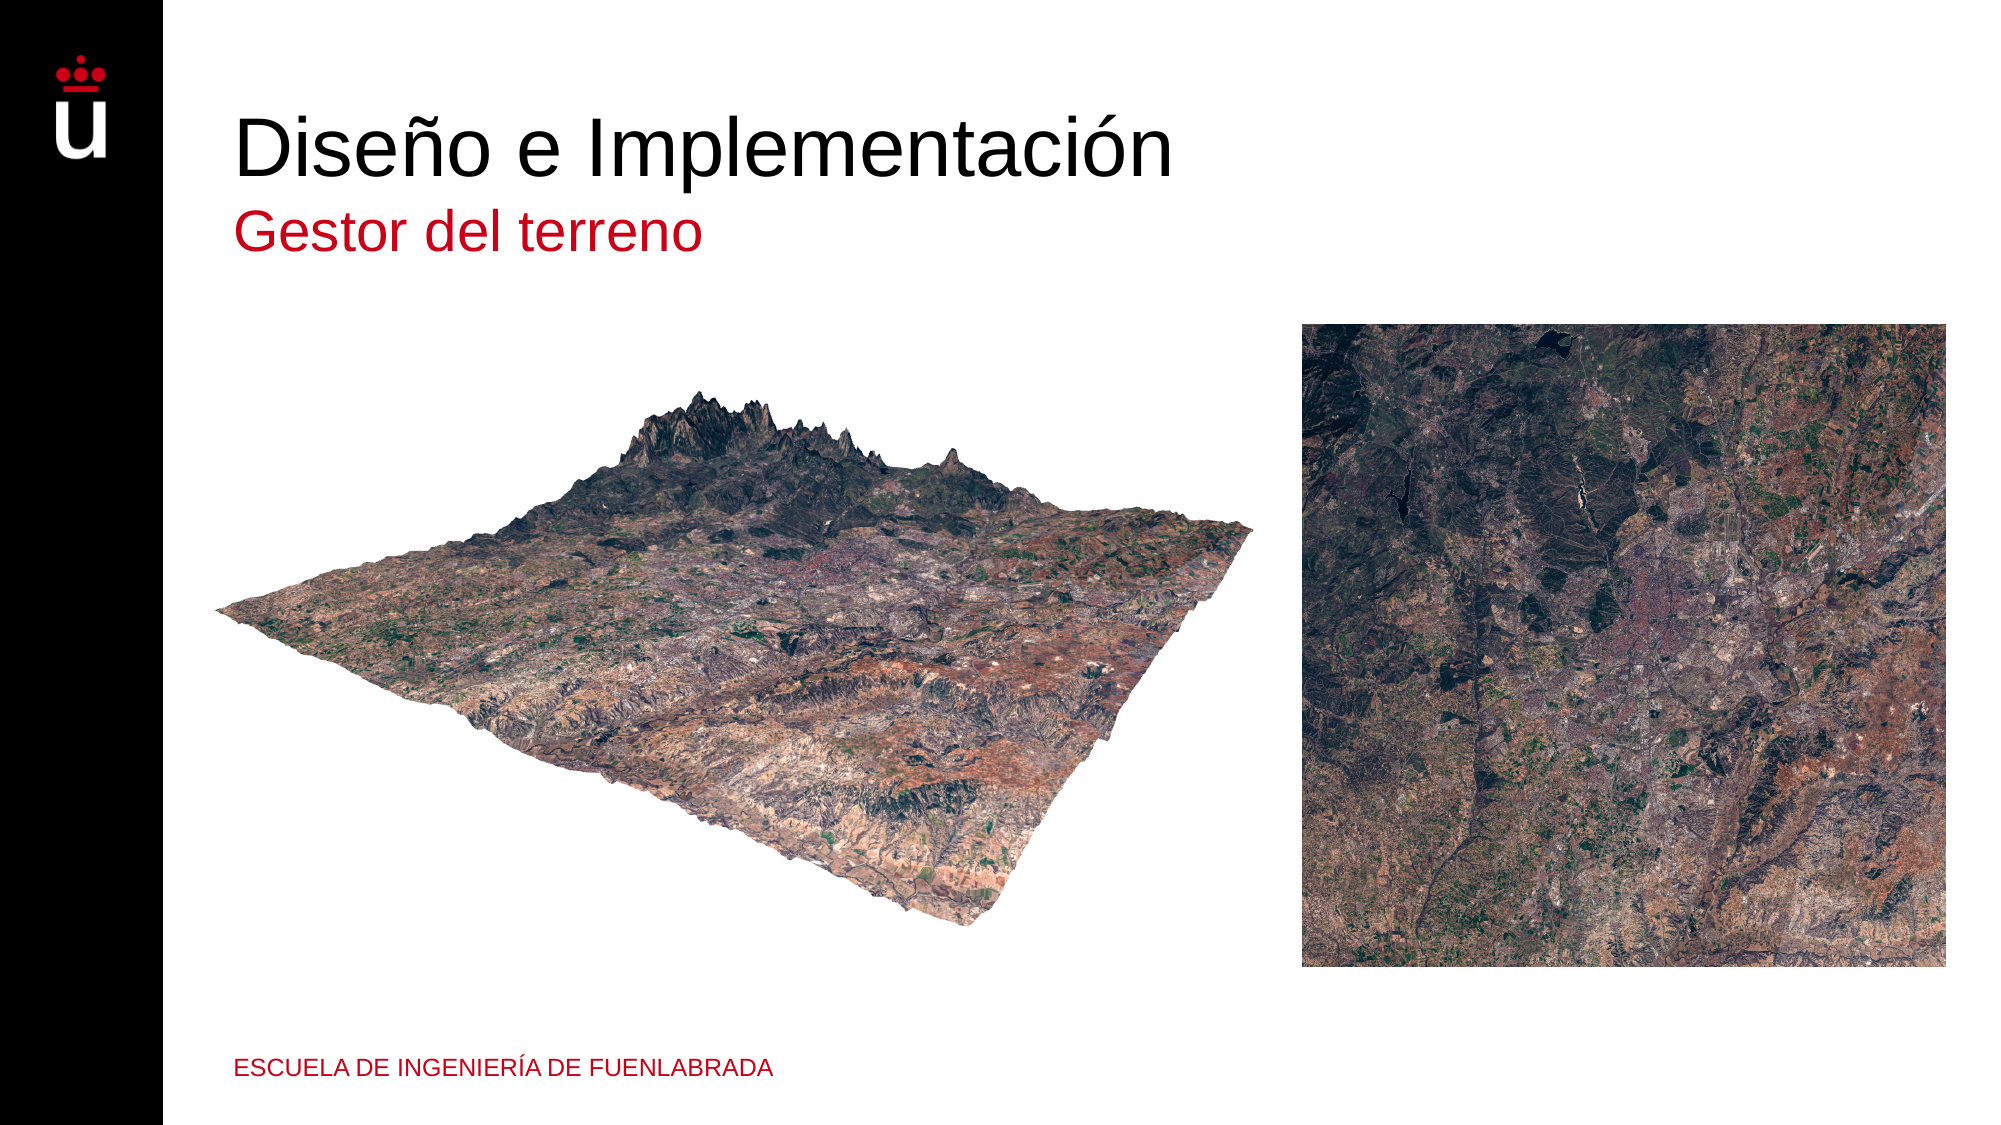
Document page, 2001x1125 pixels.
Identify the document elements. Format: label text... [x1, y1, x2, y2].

title Diseño e Implementación [233, 91, 1617, 193]
picture [196, 362, 1267, 959]
picture [55, 55, 117, 165]
subtitle Gestor del terreno [233, 193, 1140, 253]
list ESCUELA DE INGENIERÍA DE FUENLABRADA [233, 1051, 1140, 1082]
picture [1302, 324, 1946, 967]
